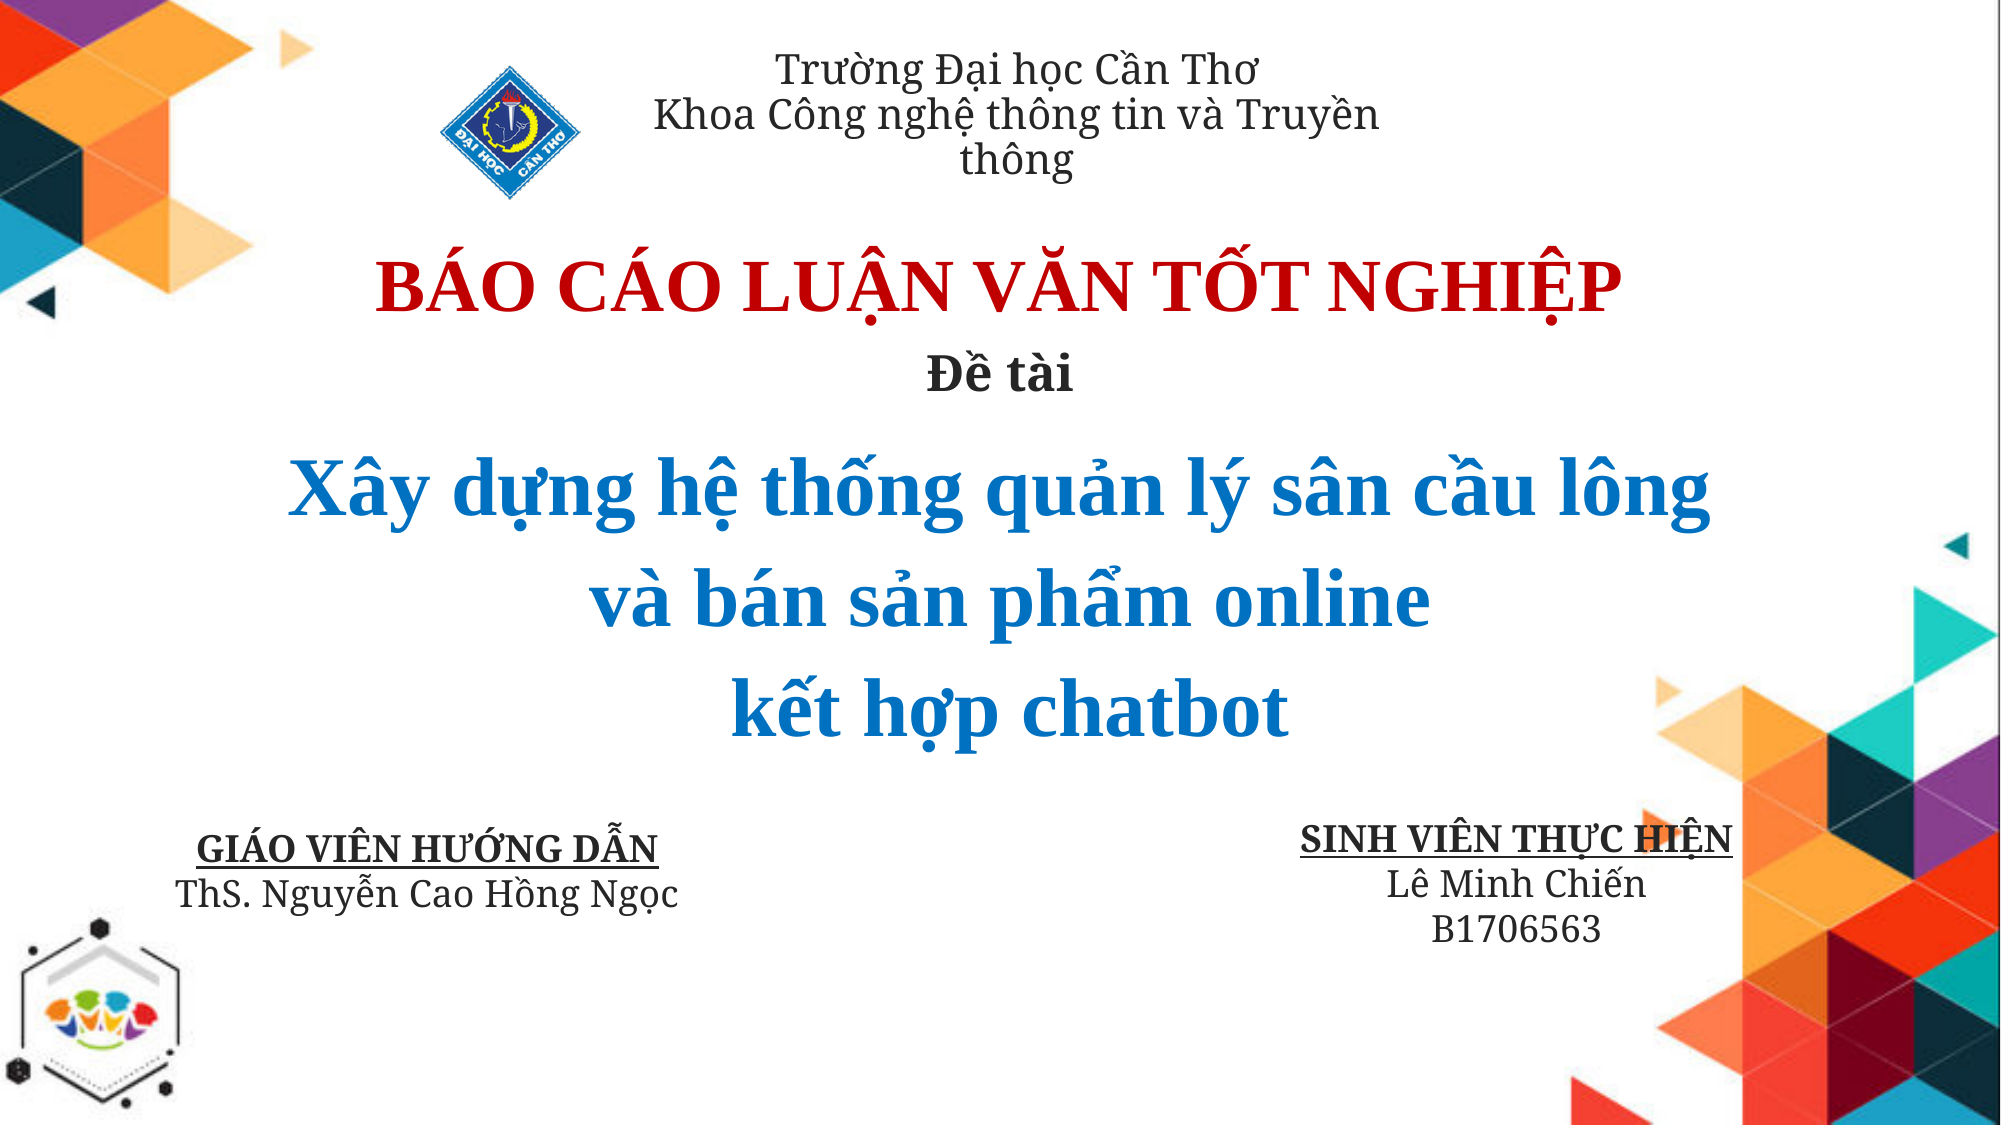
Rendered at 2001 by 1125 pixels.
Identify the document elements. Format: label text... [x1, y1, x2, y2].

text_box GIÁO VIÊN HƯỚNG DẪN ThS. Nguyễn Cao Hồng Ngọc [102, 790, 752, 951]
text_box Trường Đại học Cần Thơ Khoa Công nghệ thông tin và Truyền thông [652, 54, 1455, 178]
text_box Đề tài [752, 320, 1248, 423]
title BÁO CÁO LUẬN VĂN TỐT NGHIỆP [337, 212, 1663, 336]
subtitle Xây dựng hệ thống quản lý sân cầu lông và bán sản phẩm online kết hợp chatbot [249, 436, 1750, 796]
text_box SINH VIÊN THỰC HIỆN Lê Minh Chiến B1706563 [1190, 795, 1844, 970]
picture [0, 0, 2001, 1125]
